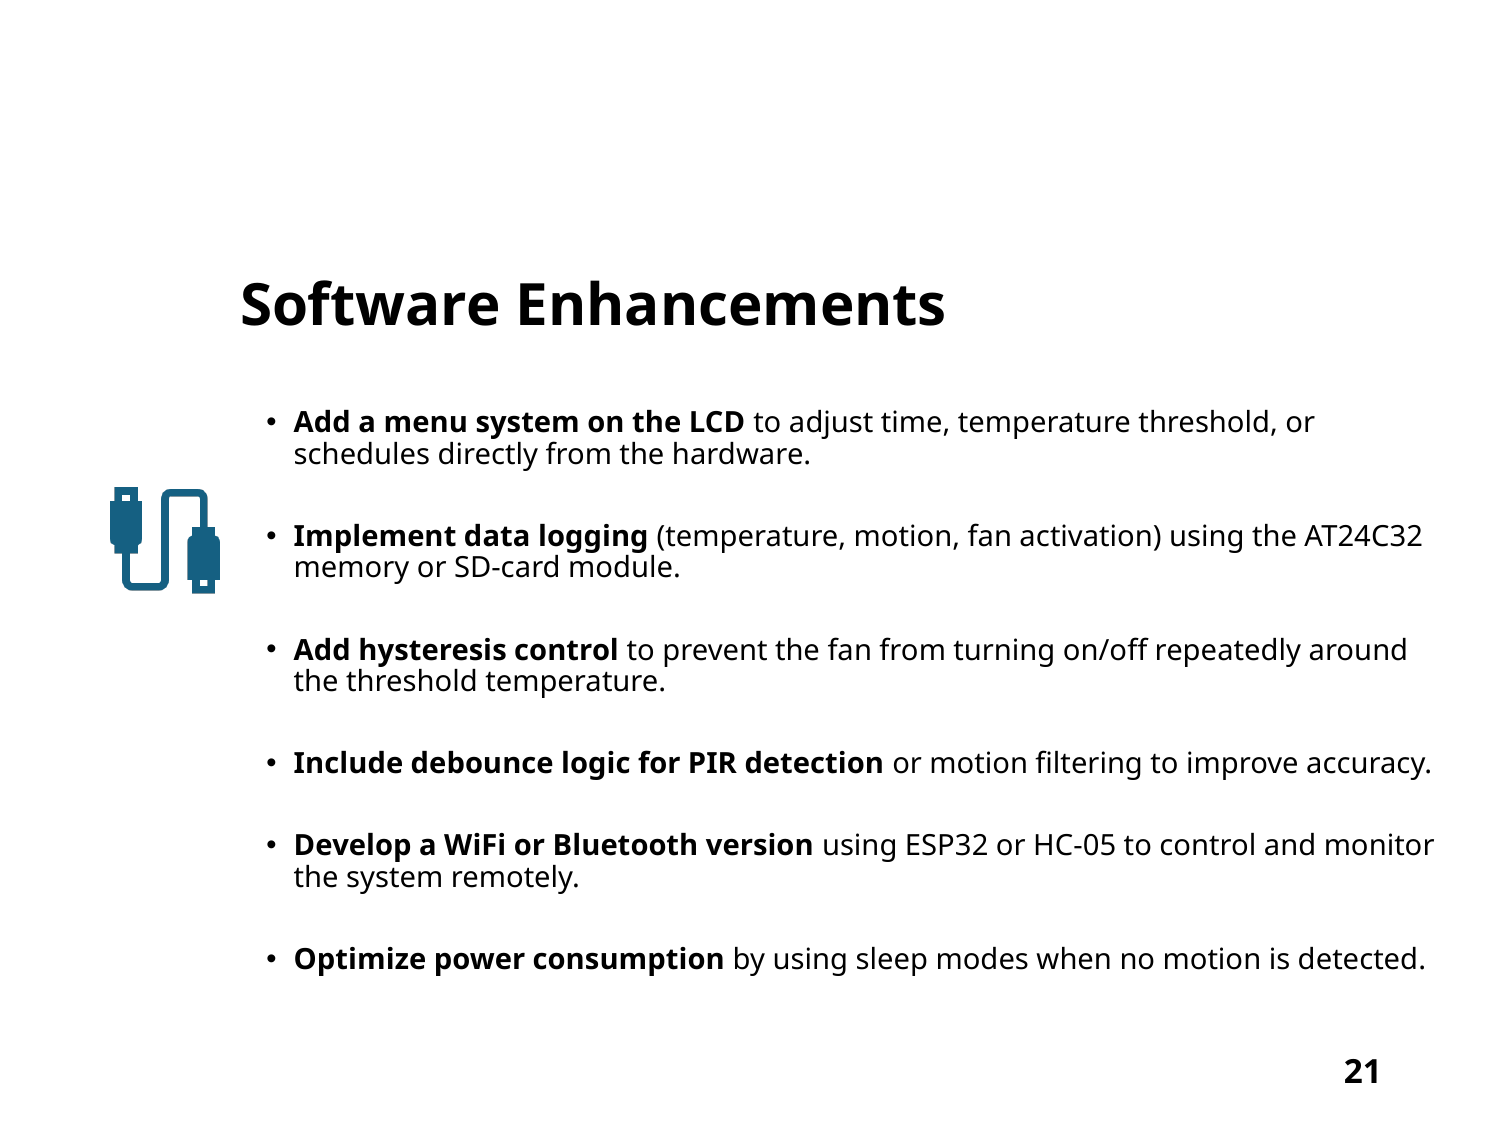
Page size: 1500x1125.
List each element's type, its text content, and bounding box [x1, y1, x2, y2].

list Add a menu system on the LCD to adjust time, temperature threshold, or schedules directly from the hardware. Implement data logging (temperature, motion, fan activation) using the AT24C32 memory or SD-card module. Add hysteresis control to prevent the fan from turning on/off repeatedly around the threshold temperature. Include debounce logic for PIR detection or motion filtering to improve accuracy. Develop a WiFi or Bluetooth version using ESP32 or HC-05 to control and monitor the system remotely. Optimize power consumption by using sleep modes when no motion is detected. [251, 399, 1460, 1043]
slide_number 21 [1059, 1042, 1397, 1103]
title Software Enhancements [224, 67, 1189, 434]
picture [90, 466, 239, 615]
